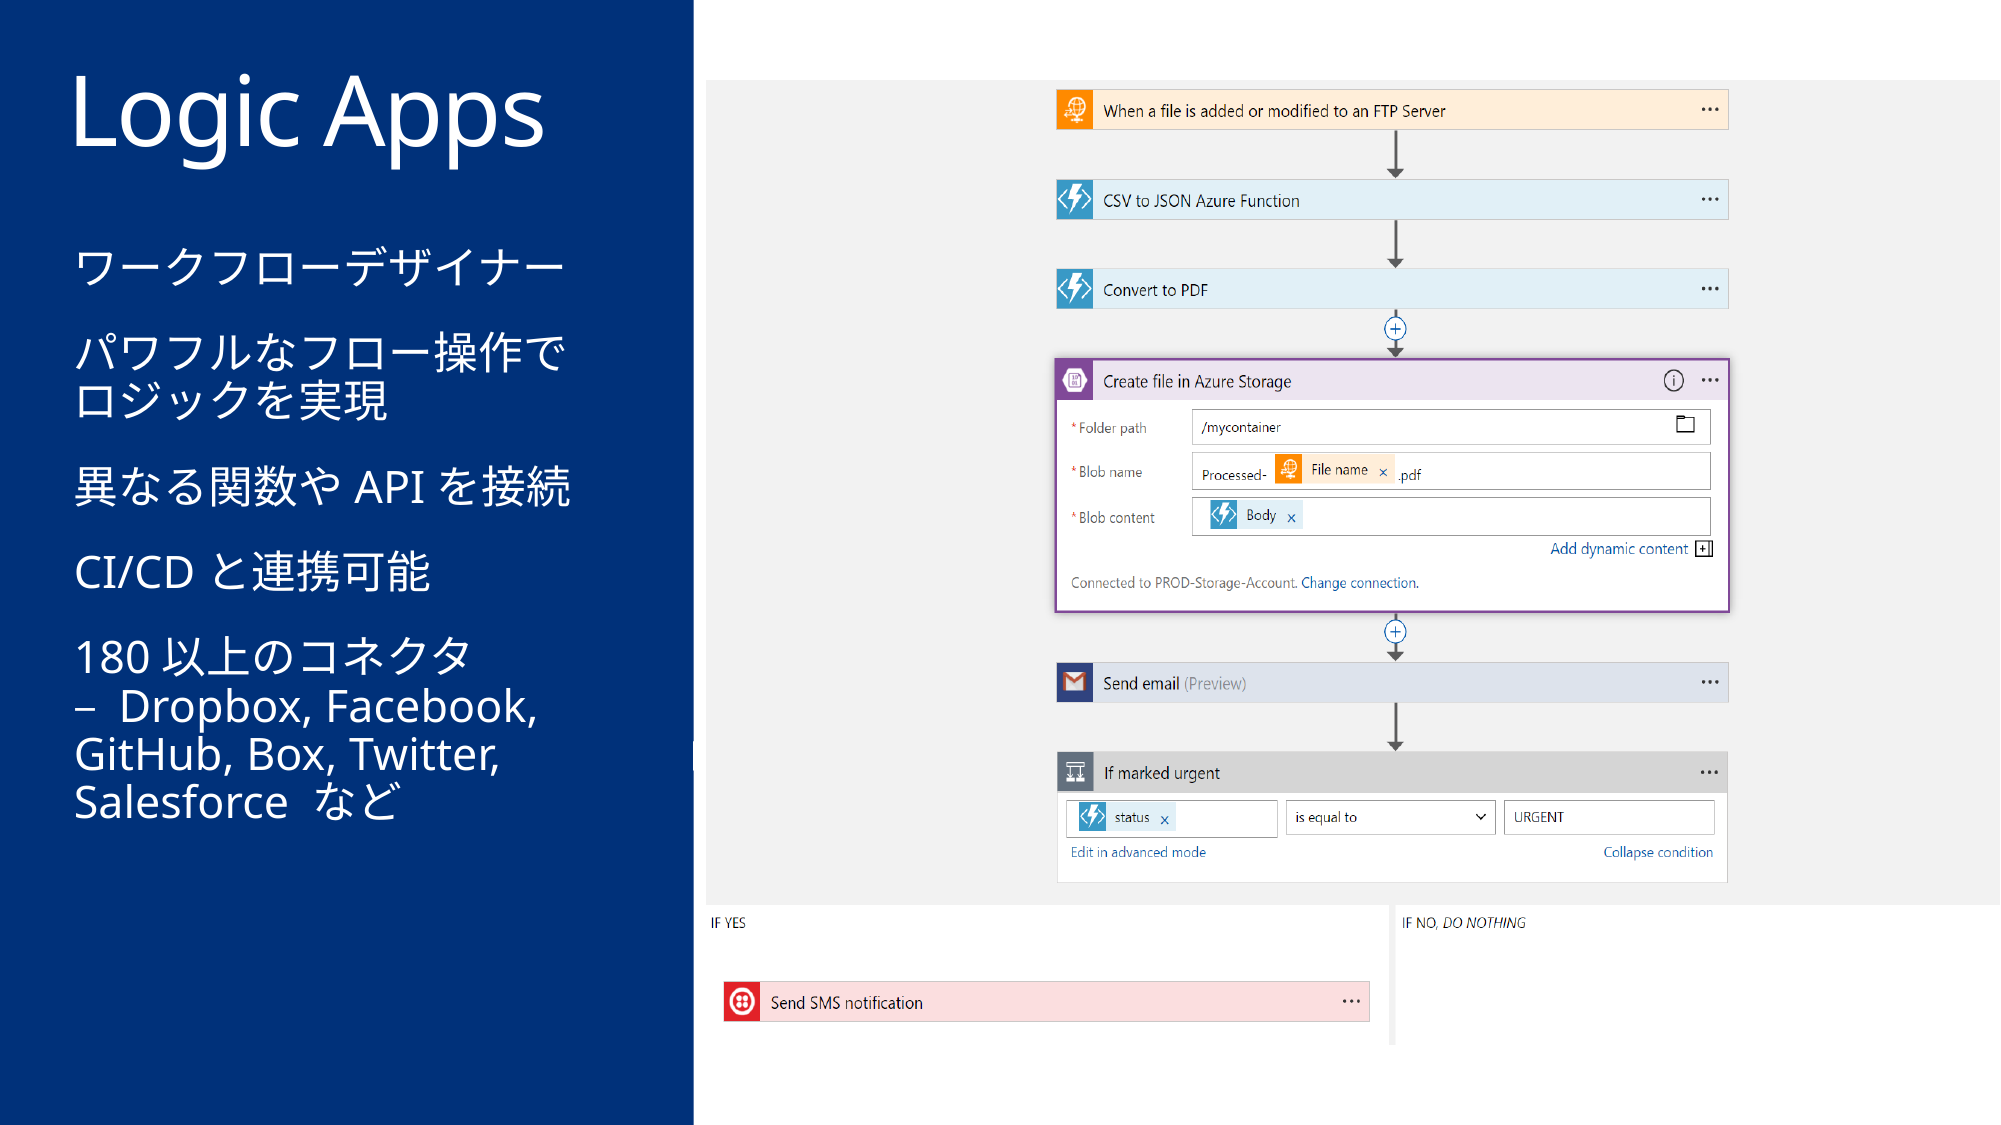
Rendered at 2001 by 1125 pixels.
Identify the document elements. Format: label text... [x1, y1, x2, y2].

text_box [0, 0, 694, 1125]
text_box Logic Apps [44, 47, 657, 196]
picture [705, 80, 2000, 1045]
text_box [693, 741, 705, 771]
text_box ワークフローデザイナー パワフルなフロー操作でロジックを実現 異なる関数やAPIを接続 CI/CDと連携可能 180以上のコネクタ – Dropbox, Facebook, GitHub, Box, Twitter, Salesforce など [44, 222, 638, 961]
